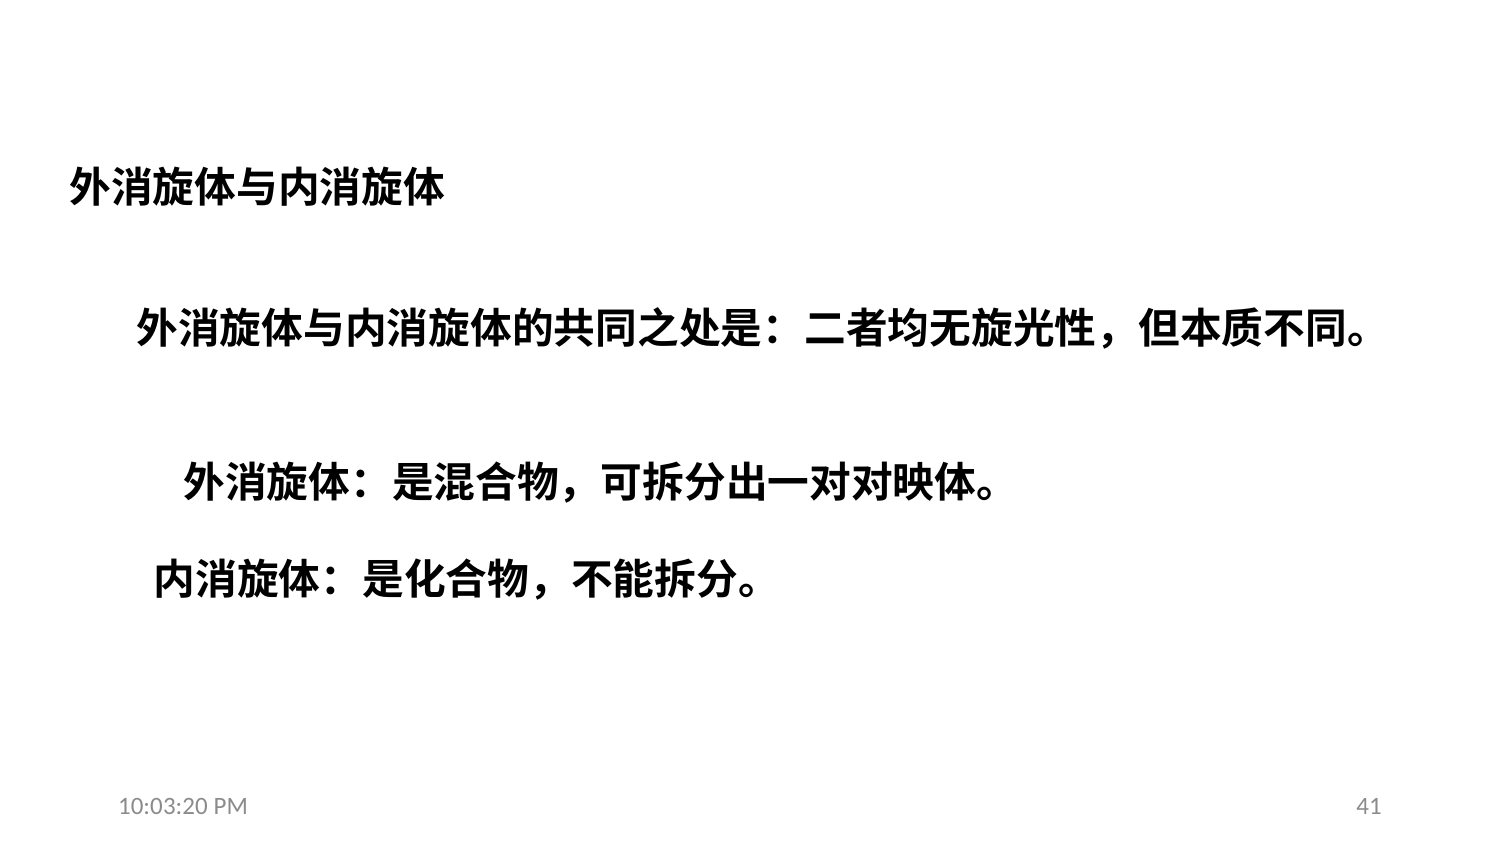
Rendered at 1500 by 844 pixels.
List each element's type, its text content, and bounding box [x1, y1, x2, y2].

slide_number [103, 782, 441, 828]
text_box 外消旋体：是混合物，可拆分出一对对映体。 内消旋体：是化合物，不能拆分。 [100, 410, 1421, 611]
slide_number 41 [1059, 782, 1397, 828]
text_box 外消旋体与内消旋体 [54, 127, 1405, 218]
text_box 外消旋体与内消旋体的共同之处是：二者均无旋光性，但本质不同。 [64, 256, 1415, 362]
